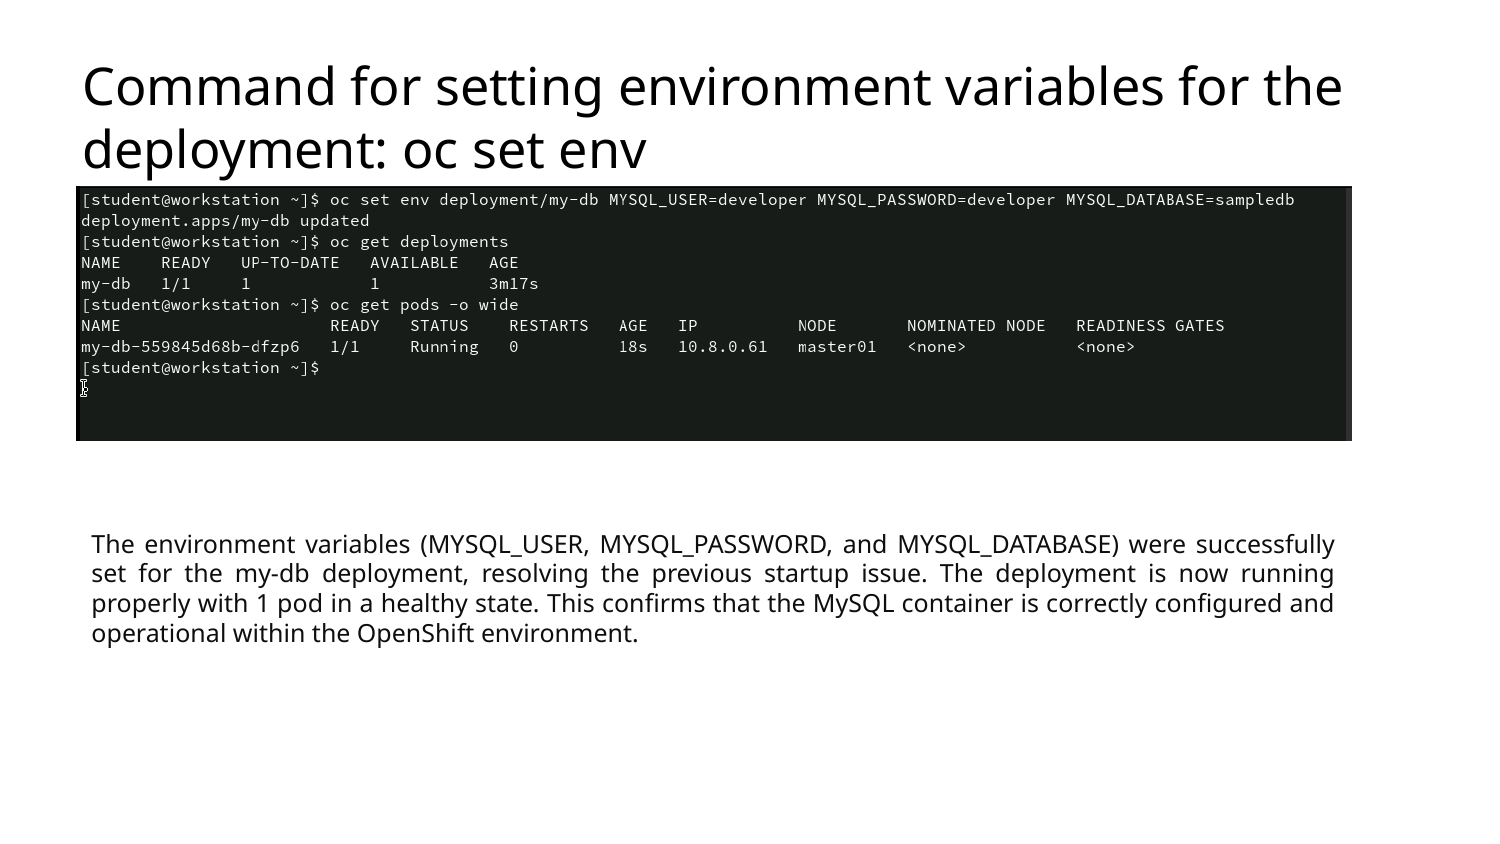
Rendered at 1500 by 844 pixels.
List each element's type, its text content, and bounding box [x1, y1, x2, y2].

text_box The environment variables (MYSQL_USER, MYSQL_PASSWORD, and MYSQL_DATABASE) were successfully set for the my-db deployment, resolving the previous startup issue. The deployment is now running properly with 1 pod in a healthy state. This confirms that the MySQL container is correctly configured and operational within the OpenShift environment. [76, 520, 1352, 686]
title Command for setting environment variables for the deployment: oc set env [67, 38, 1455, 187]
picture [76, 186, 1352, 442]
